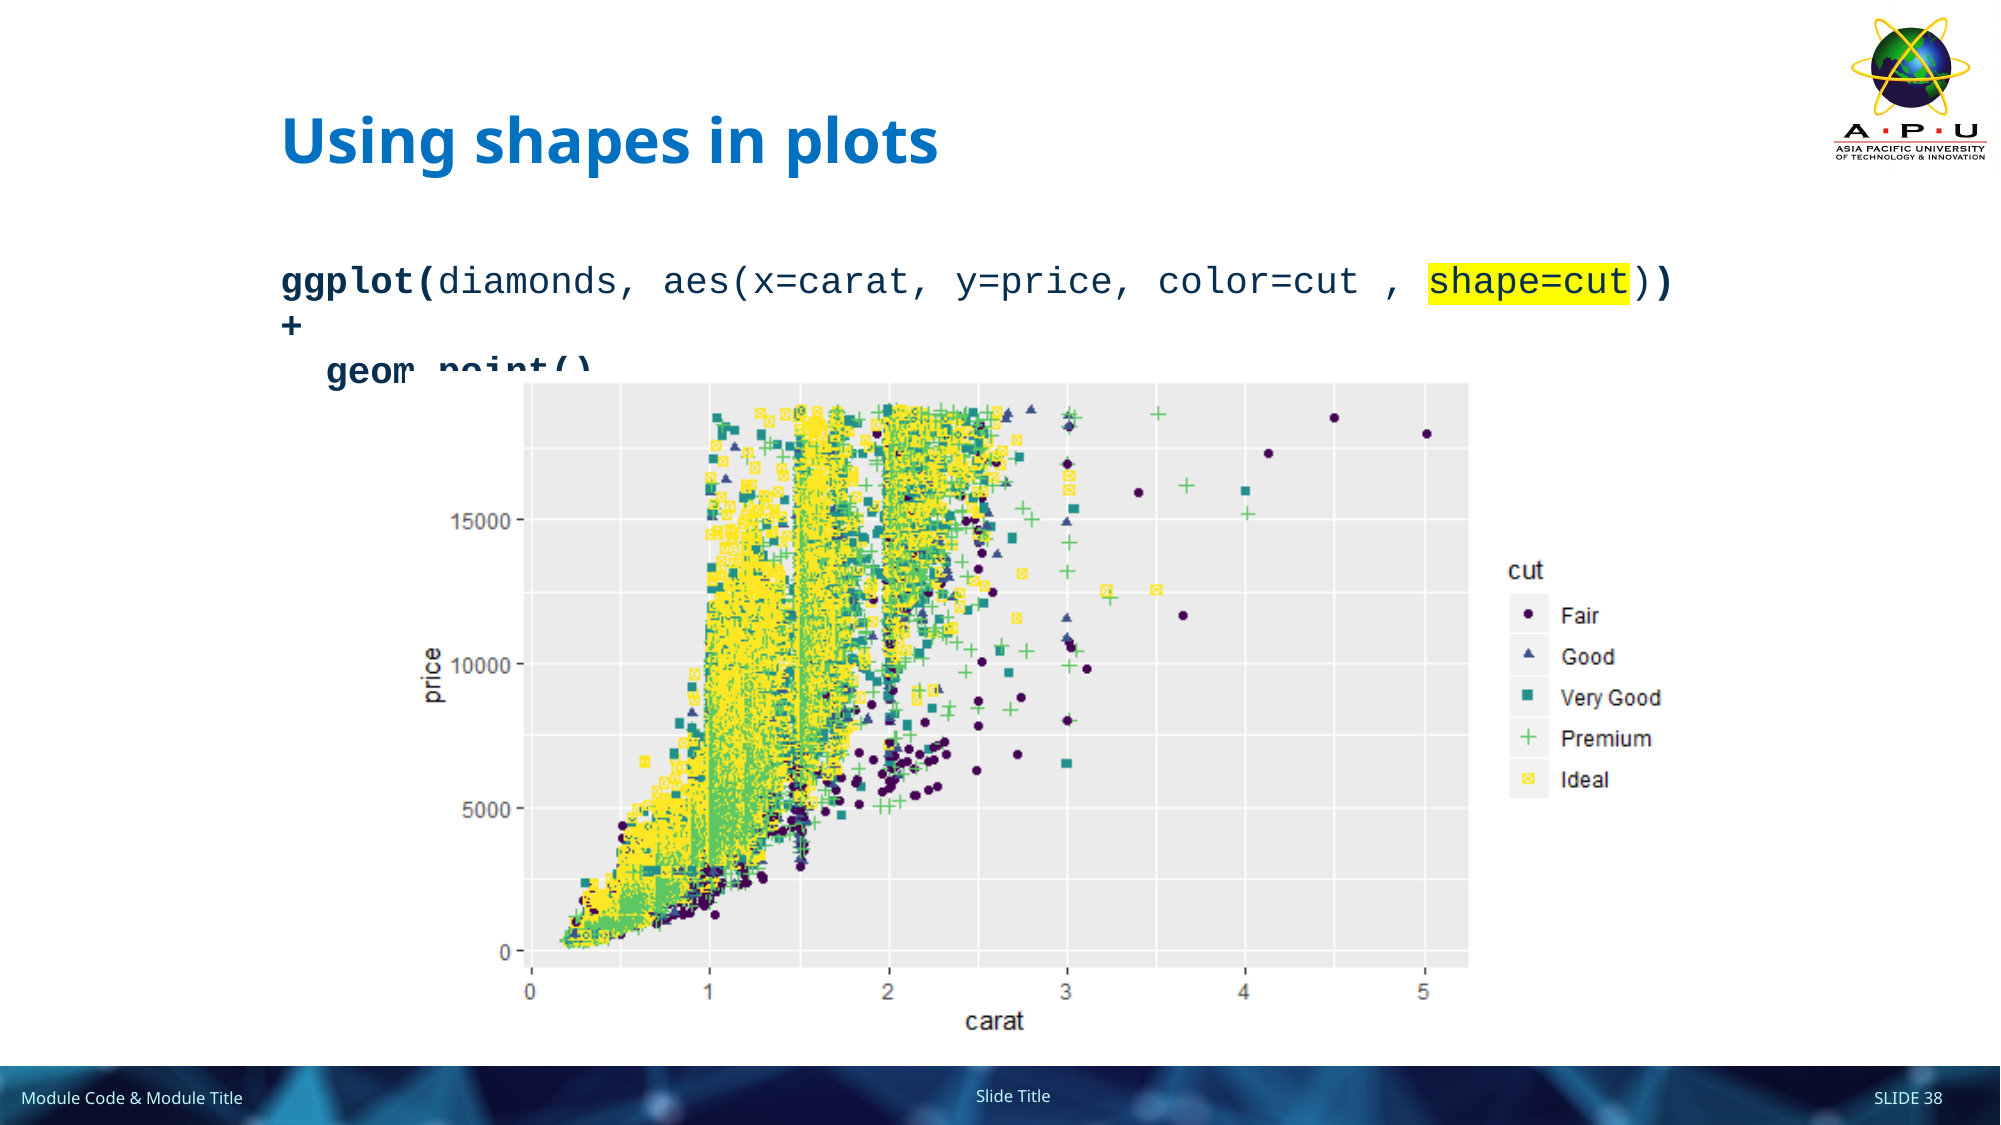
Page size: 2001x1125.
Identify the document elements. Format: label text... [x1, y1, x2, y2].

picture [404, 371, 1688, 1048]
text_box ggplot(diamonds, aes(x=carat, y=price, color=cut , shape=cut)) + geom_point() [265, 249, 1729, 399]
picture [0, 1066, 2000, 1125]
picture [1822, 0, 2000, 178]
title Using shapes in plots [265, 45, 1501, 233]
